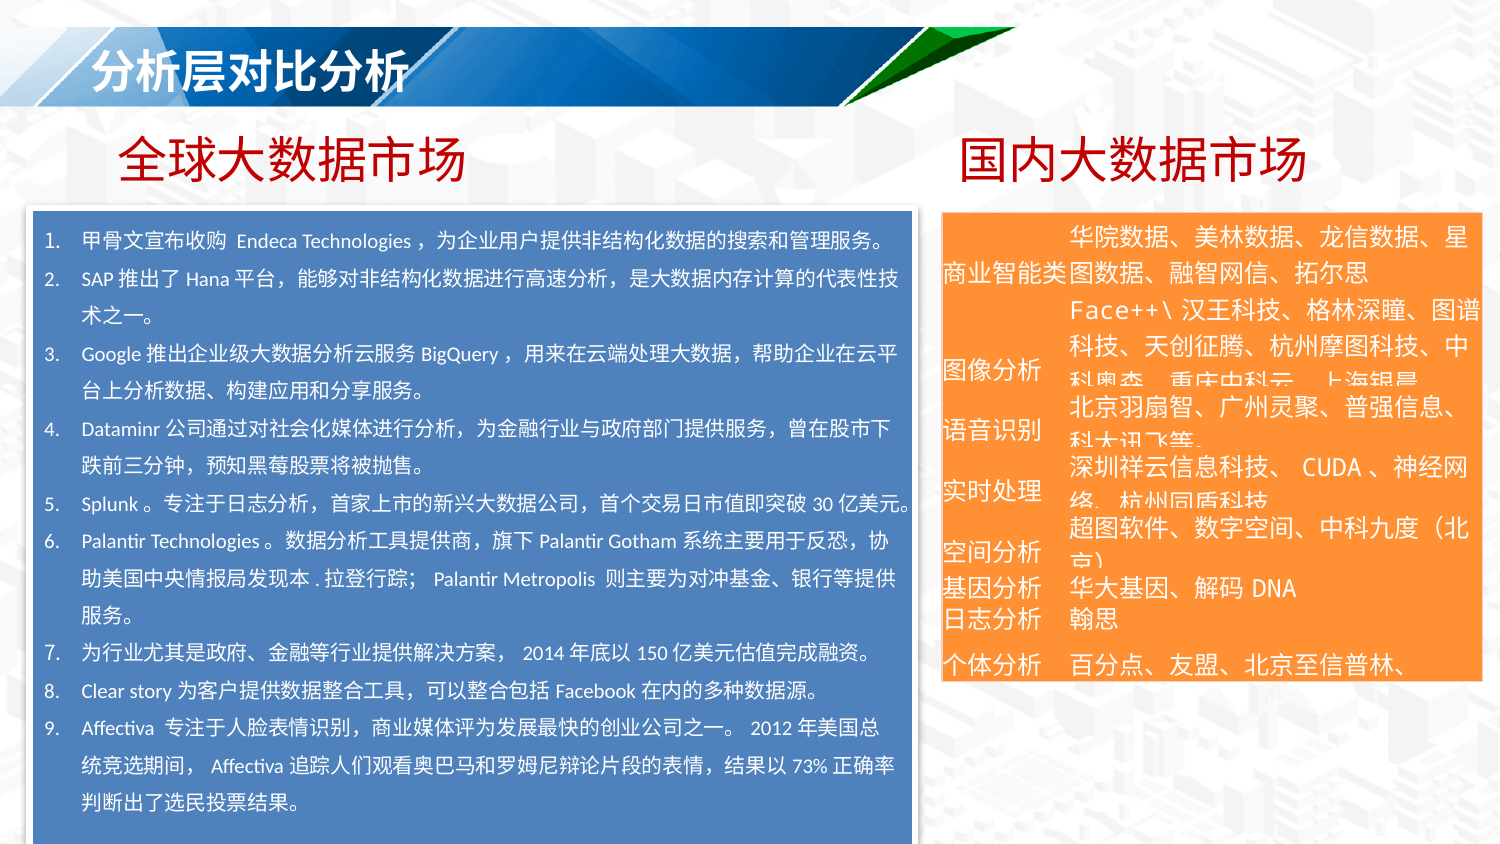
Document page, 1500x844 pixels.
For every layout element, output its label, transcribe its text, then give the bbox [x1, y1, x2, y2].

table_cell 个体分析 [943, 630, 1069, 681]
table_cell 日志分析 [943, 599, 1069, 630]
table_header 华院数据、美林数据、龙信数据、星图数据、融智网信、拓尔思 [1069, 213, 1482, 290]
table_cell 百分点、友盟、北京至信普林、 [1069, 630, 1482, 681]
table_cell 深圳祥云信息科技、CUDA、神经网络、杭州同盾科技 [1069, 447, 1482, 508]
table_cell 翰思 [1069, 599, 1482, 630]
table_cell 实时处理 [943, 447, 1069, 508]
table_cell 基因分析 [943, 568, 1069, 599]
table_cell 语音识别 [943, 386, 1069, 447]
table_cell 空间分析 [943, 508, 1069, 568]
text_box 国内大数据市场 [943, 120, 1324, 196]
text_box 甲骨文宣布收购 Endeca Technologies，为企业用户提供非结构化数据的搜索和管理服务。 SAP推出了Hana平台，能够对非结构化数据进行高速分析，是大数据内存计算的代表性技术之一。 Google推出企业级大数据分析云服务BigQuery，用来在云端处理大数据，帮助企业在云平台上分析数据、构建应用和分享服务。 Dataminr公司通过对社会化媒体进行分析，为金融行业与政府部门提供服务，曾在股市下跌前三分钟，预知黑莓股票将被抛售。 Splunk。专注于日志分析，首家上市的新兴大数据公司，首个交易日市值即突破30亿美元。 Palantir Technologies。数据分析工具提供商，旗下Palantir Gotham系统主要用于反恐，协助美国中央情报局发现本.拉登行踪；Palantir Metropolis 则主要为对冲基金、银行等提供服务。 为行业尤其是政府、金融等行业提供解决方案，2014年底以150亿美元估值完成融资。 Clear story为客户提供数据整合工具，可以整合包括Facebook在内的多种数据源。 Affectiva 专注于人脸表情识别，商业媒体评为发展最快的创业公司之一。2012年美国总统竞选期间，Affectiva追踪人们观看奥巴马和罗姆尼辩论片段的表情，结果以73%正确率判断出了选民投票结果。 [26, 205, 918, 844]
table_cell 北京羽扇智、广州灵聚、普强信息、科大讯飞等。 [1069, 386, 1482, 447]
picture [0, 0, 1500, 844]
text_box 全球大数据市场 [102, 121, 483, 197]
table_cell Face++\汉王科技、格林深瞳、图谱科技、天创征腾、杭州摩图科技、中科奥森、重庆中科云、上海银晨、 [1069, 290, 1482, 386]
table_cell 超图软件、数字空间、中科九度（北京） [1069, 508, 1482, 568]
table_cell 华大基因、解码DNA [1069, 568, 1482, 599]
table_header 商业智能类 [943, 213, 1069, 290]
picture [89, 208, 879, 788]
table_cell 图像分析 [943, 290, 1069, 386]
title 分析层对比分析 [75, 29, 1425, 111]
